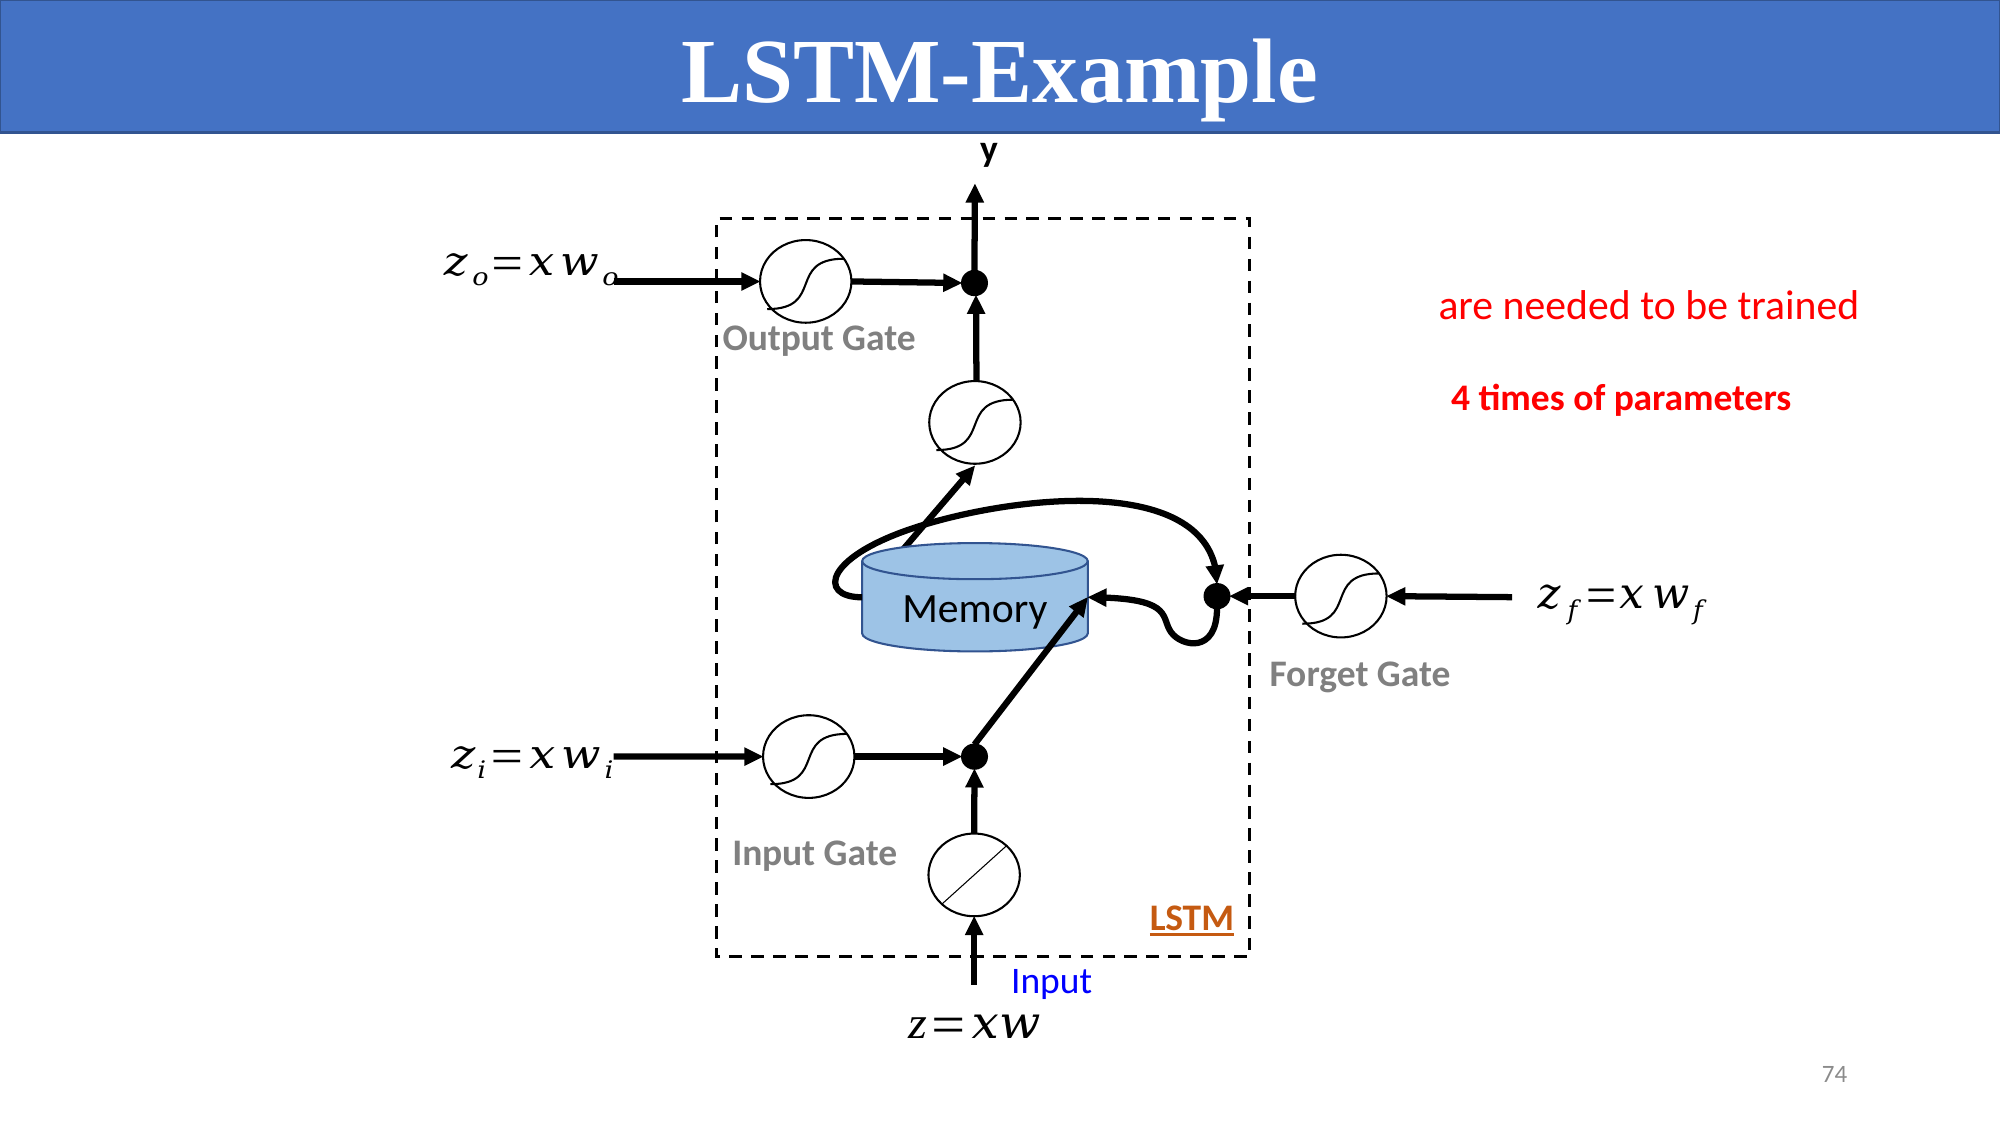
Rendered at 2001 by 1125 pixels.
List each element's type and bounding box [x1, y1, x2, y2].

text_box [1436, 365, 1807, 426]
text_box [0, 0, 2000, 176]
text_box [613, 183, 1513, 1009]
text_box [1254, 641, 1466, 702]
slide_number [1412, 1042, 1863, 1103]
